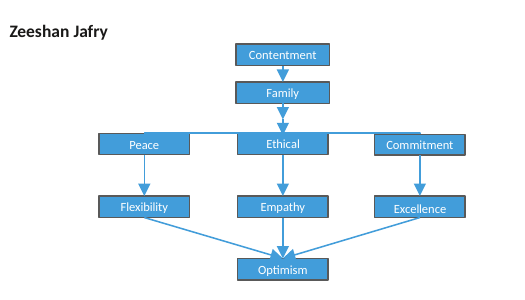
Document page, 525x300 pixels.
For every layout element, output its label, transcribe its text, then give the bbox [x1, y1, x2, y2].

text_box Empathy [288, 195, 328, 215]
text_box Ethical [288, 134, 328, 155]
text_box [144, 217, 276, 259]
text_box Commitment [374, 134, 466, 156]
text_box Excellence [374, 195, 466, 218]
text_box Contentment [236, 44, 276, 66]
text_box Flexibility [99, 195, 190, 218]
text_box Family [288, 81, 330, 104]
text_box Optimism [237, 268, 328, 281]
text_box Peace [99, 133, 190, 155]
text_box Zeeshan Jafry [4, 14, 166, 47]
text_box Ethical [237, 134, 276, 155]
text_box Empathy [237, 195, 276, 215]
text_box Family [236, 81, 276, 104]
text_box Contentment [288, 44, 330, 66]
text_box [282, 217, 421, 259]
